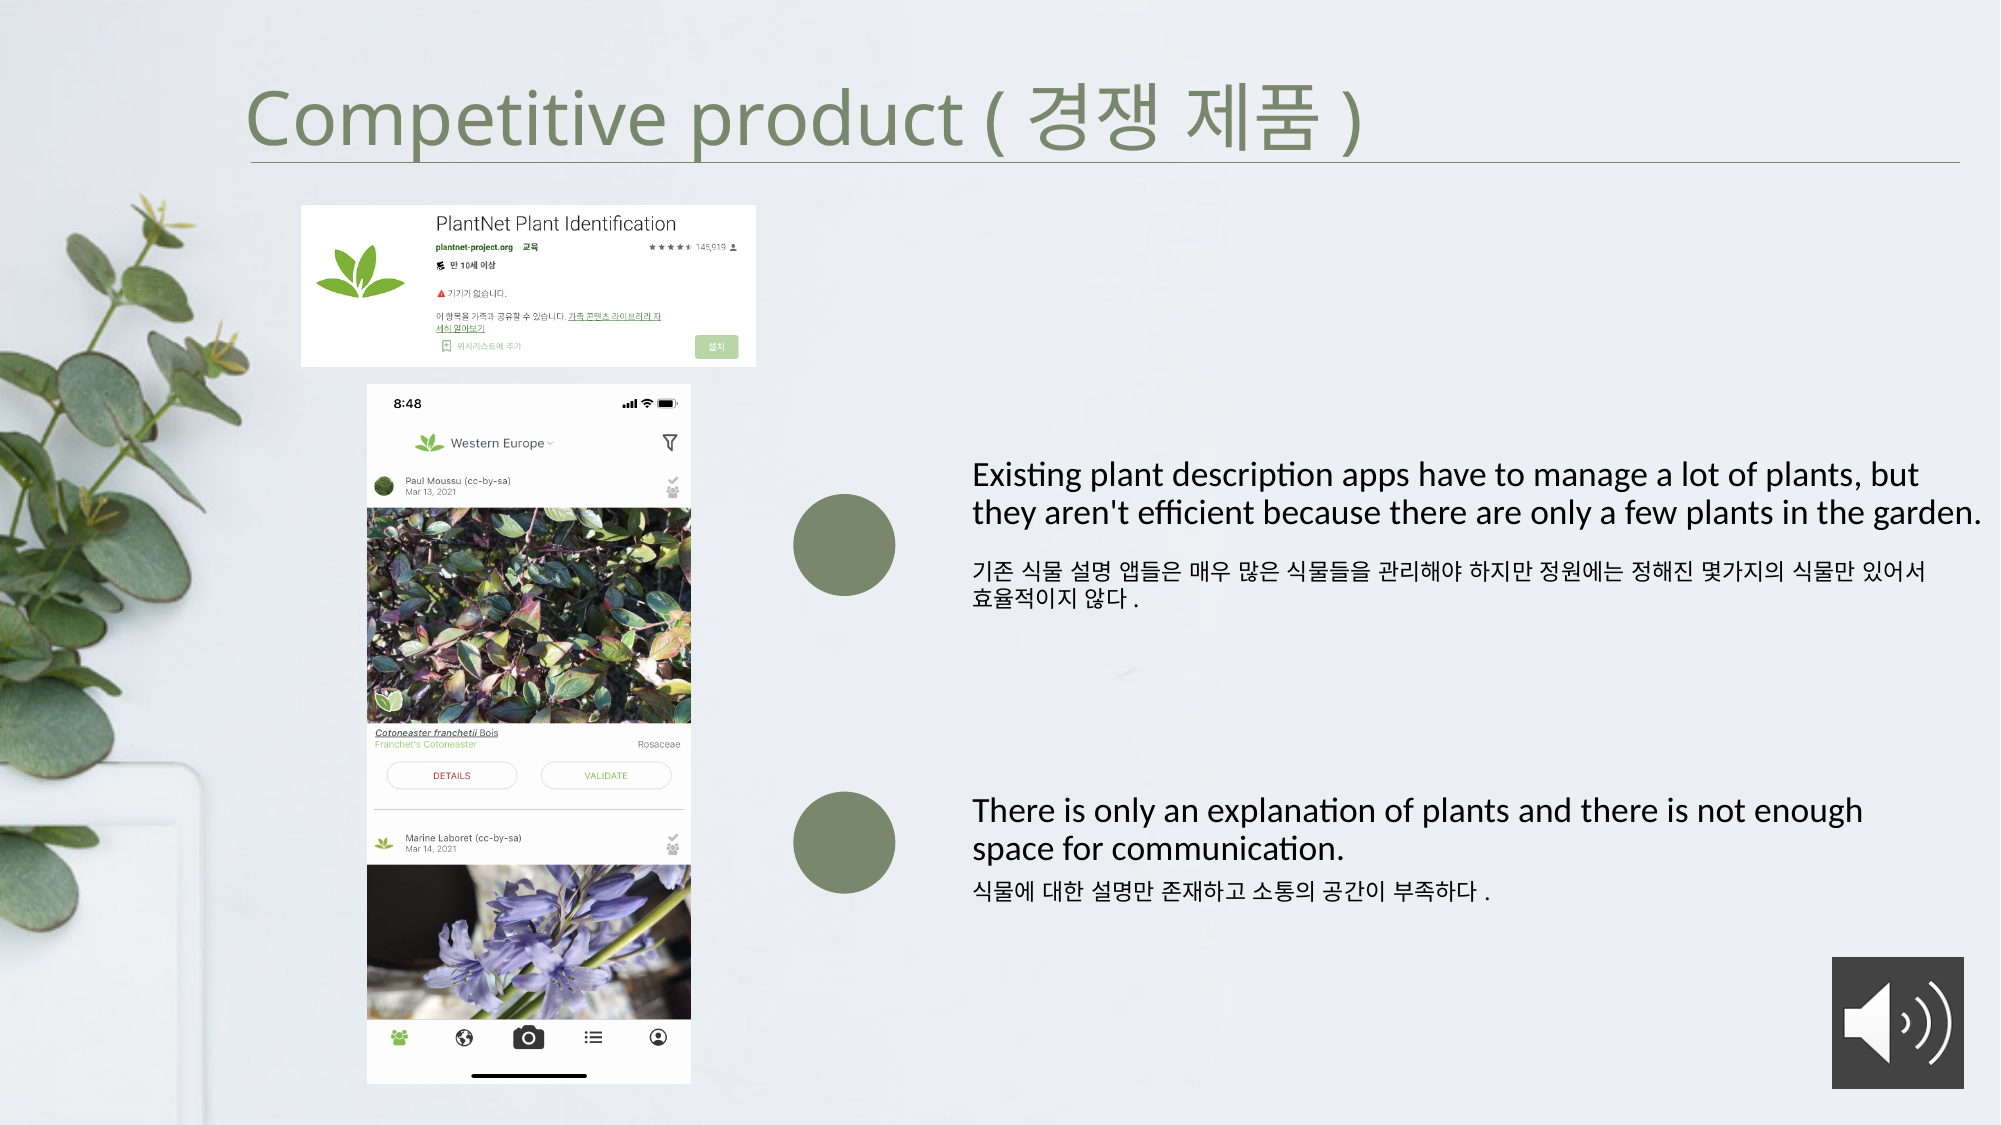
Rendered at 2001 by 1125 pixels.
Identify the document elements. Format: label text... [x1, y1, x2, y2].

text_box [792, 790, 897, 895]
text_box Competitive product (경쟁 제품) [229, 43, 1393, 188]
picture [0, 0, 2001, 1125]
text_box [792, 492, 897, 598]
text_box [957, 455, 2000, 621]
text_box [957, 772, 2000, 913]
